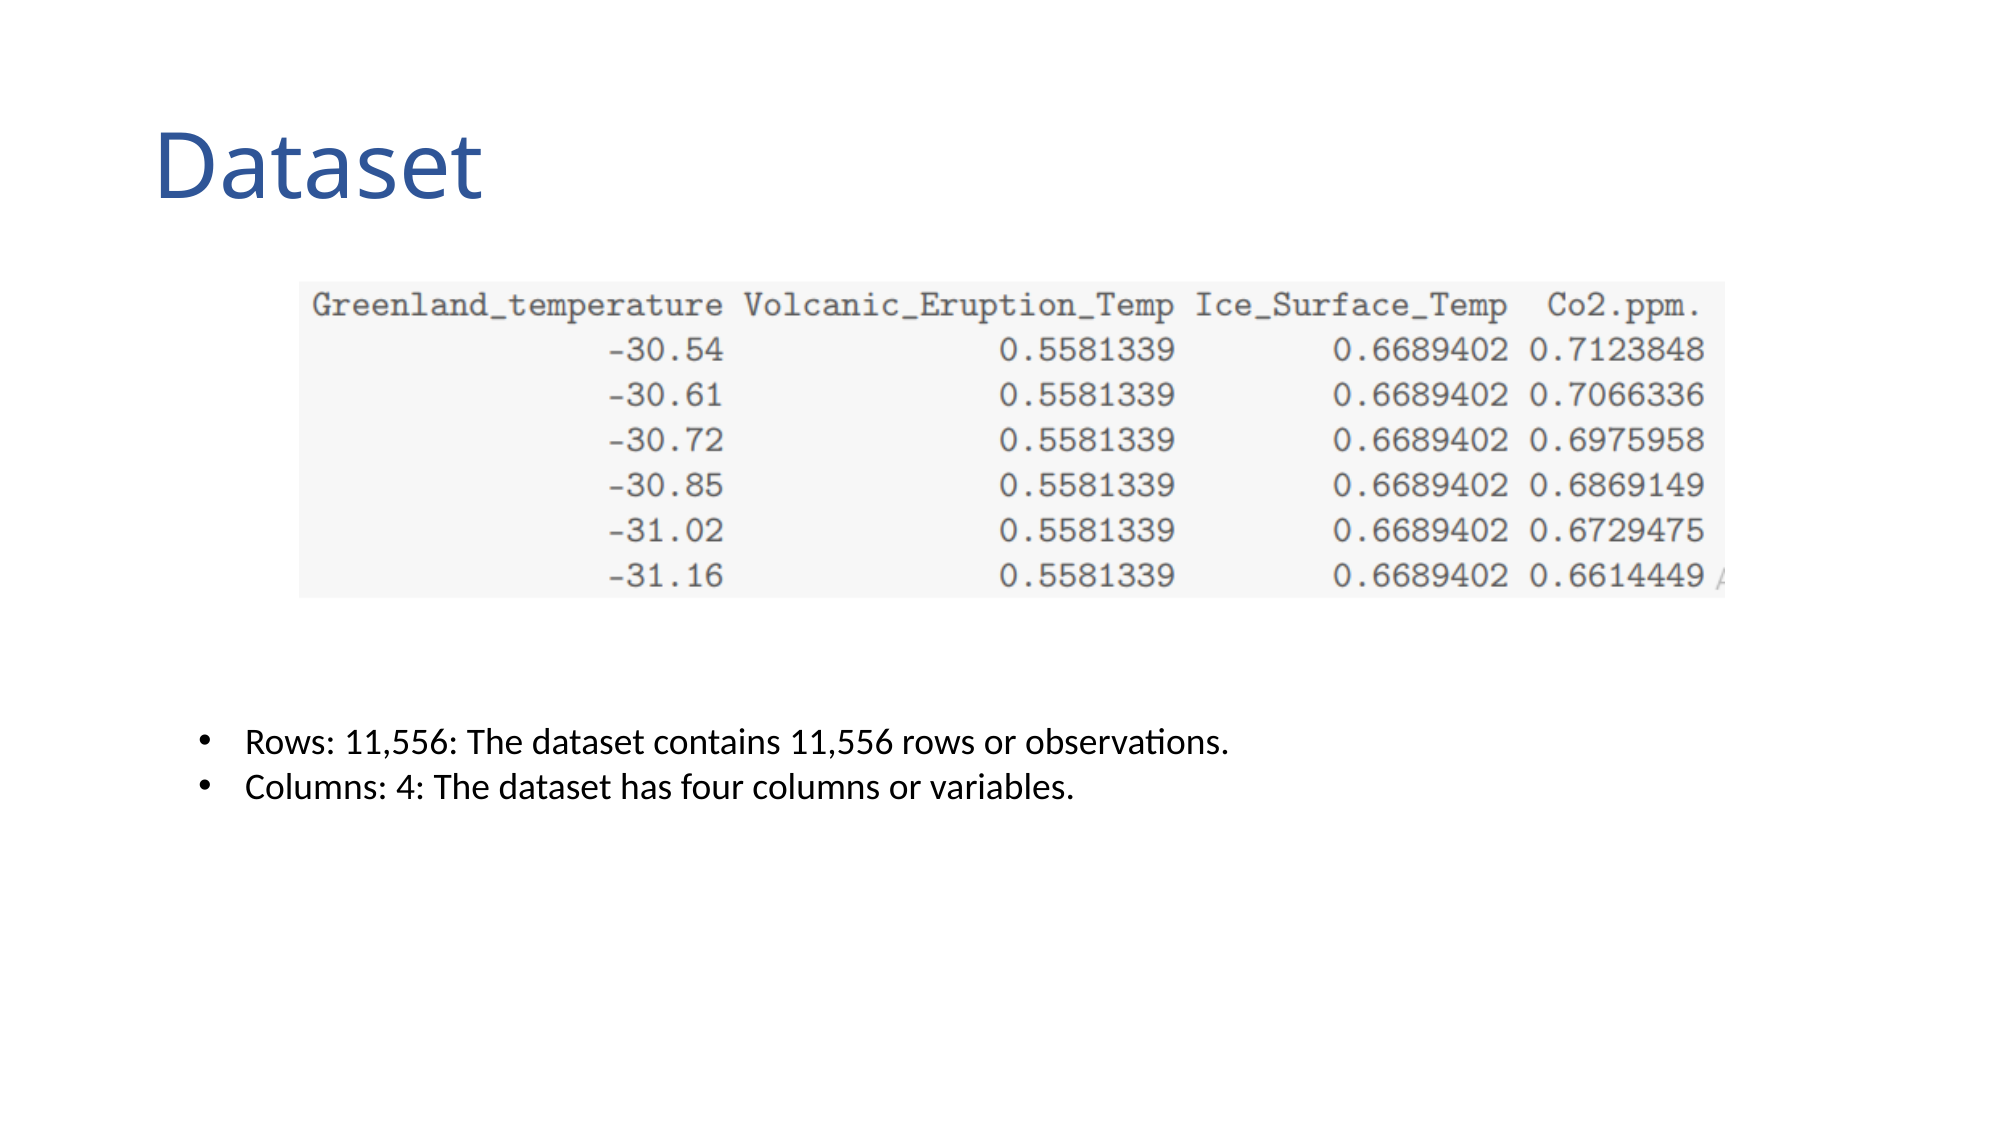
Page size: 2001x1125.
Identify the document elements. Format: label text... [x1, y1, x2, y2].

picture [299, 277, 1725, 603]
text_box Rows: 11,556: The dataset contains 11,556 rows or observations. Columns: 4: The dataset has four columns or variables. [183, 709, 1863, 815]
title Dataset [137, 59, 1863, 278]
